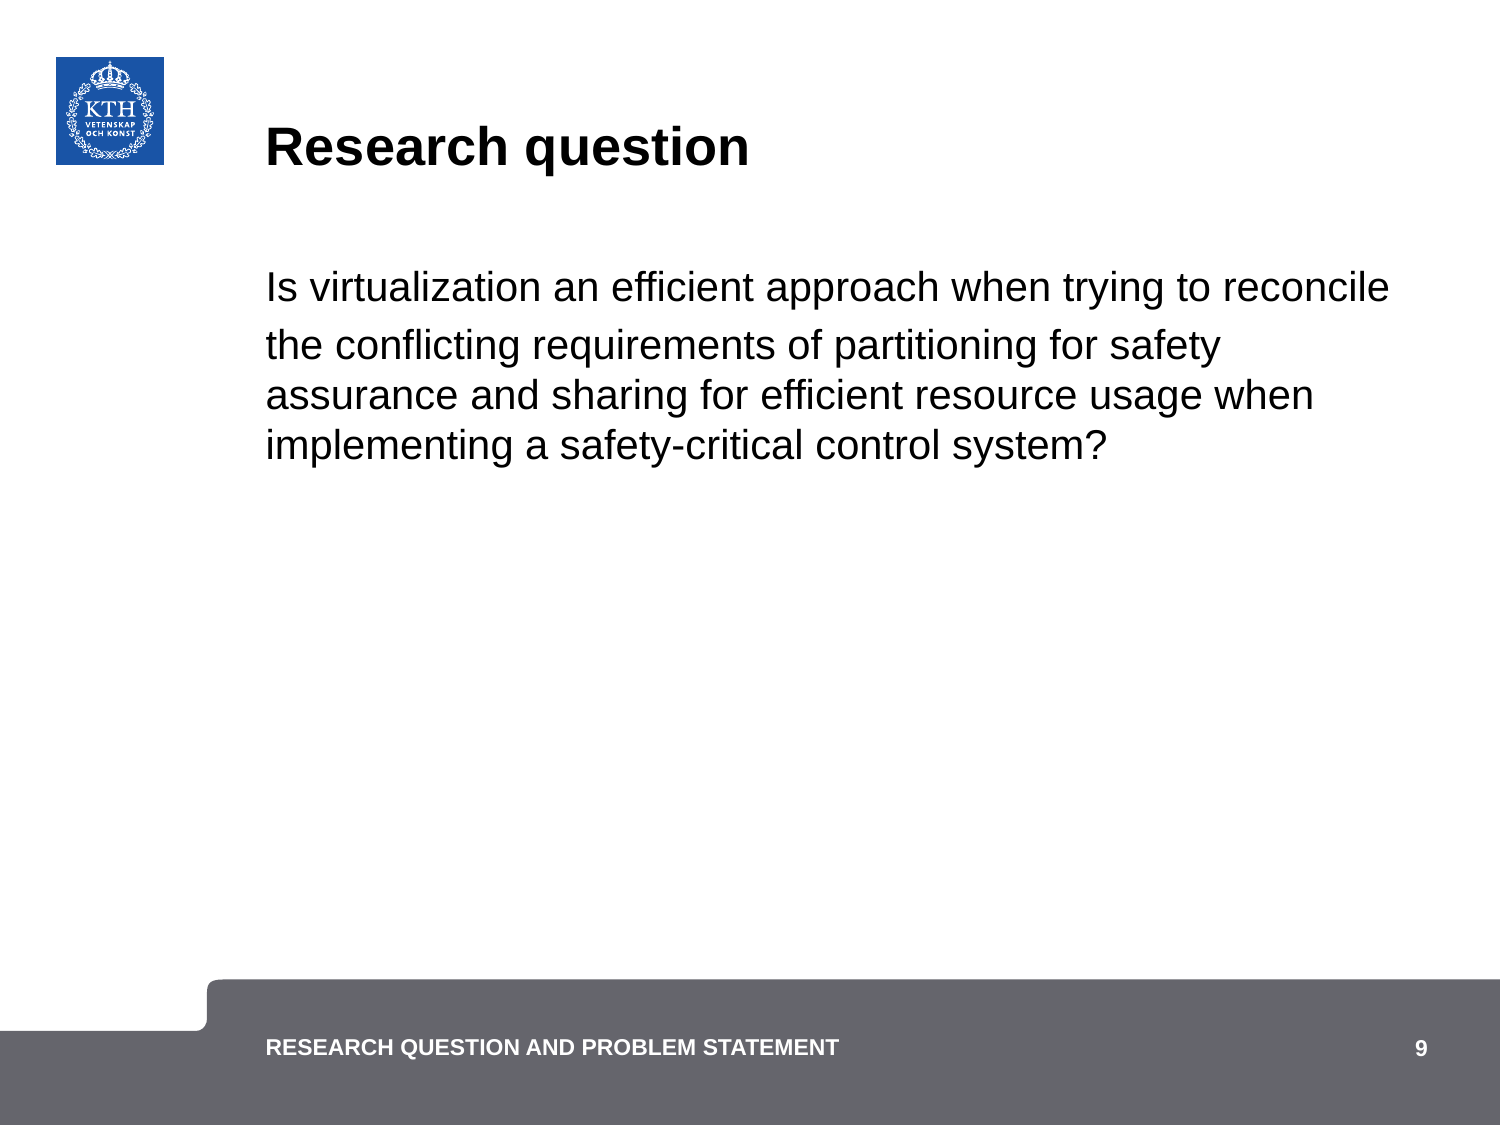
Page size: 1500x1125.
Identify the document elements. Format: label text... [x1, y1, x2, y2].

footer Research question and problem statement [265, 1040, 935, 1101]
slide_number 9 [1340, 1033, 1428, 1094]
list Is virtualization an efficient approach when trying to reconcile the conflicting requirements of partitioning for safety assurance and sharing for efficient resource usage when implementing a safety-critical control system? [265, 259, 1404, 929]
title Research question [265, 66, 1404, 176]
